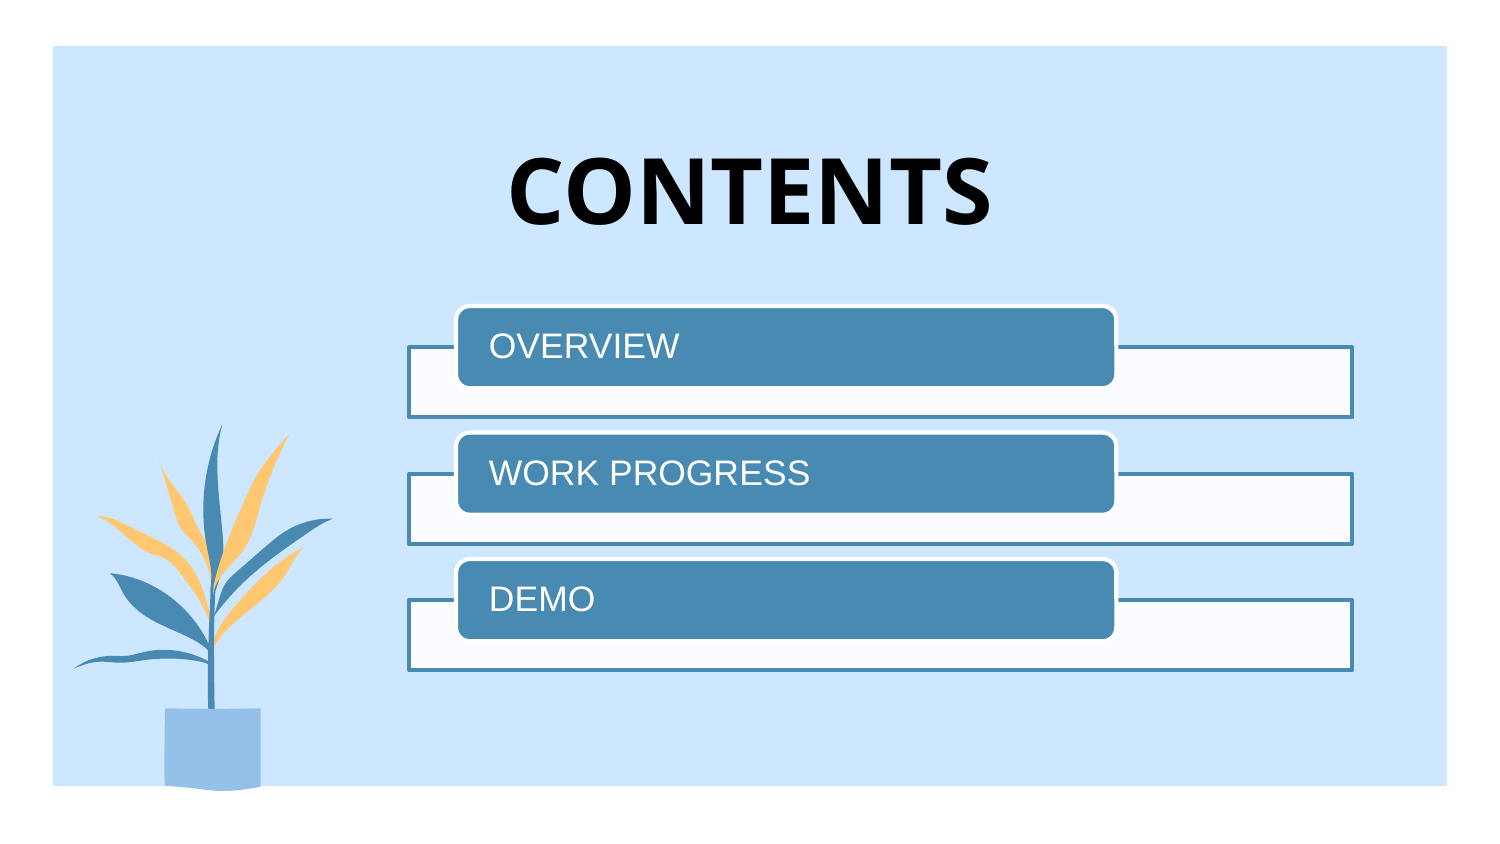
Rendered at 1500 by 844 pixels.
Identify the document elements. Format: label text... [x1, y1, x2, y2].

title CONTENTS [295, 118, 1205, 261]
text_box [408, 297, 1353, 680]
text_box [73, 423, 334, 792]
